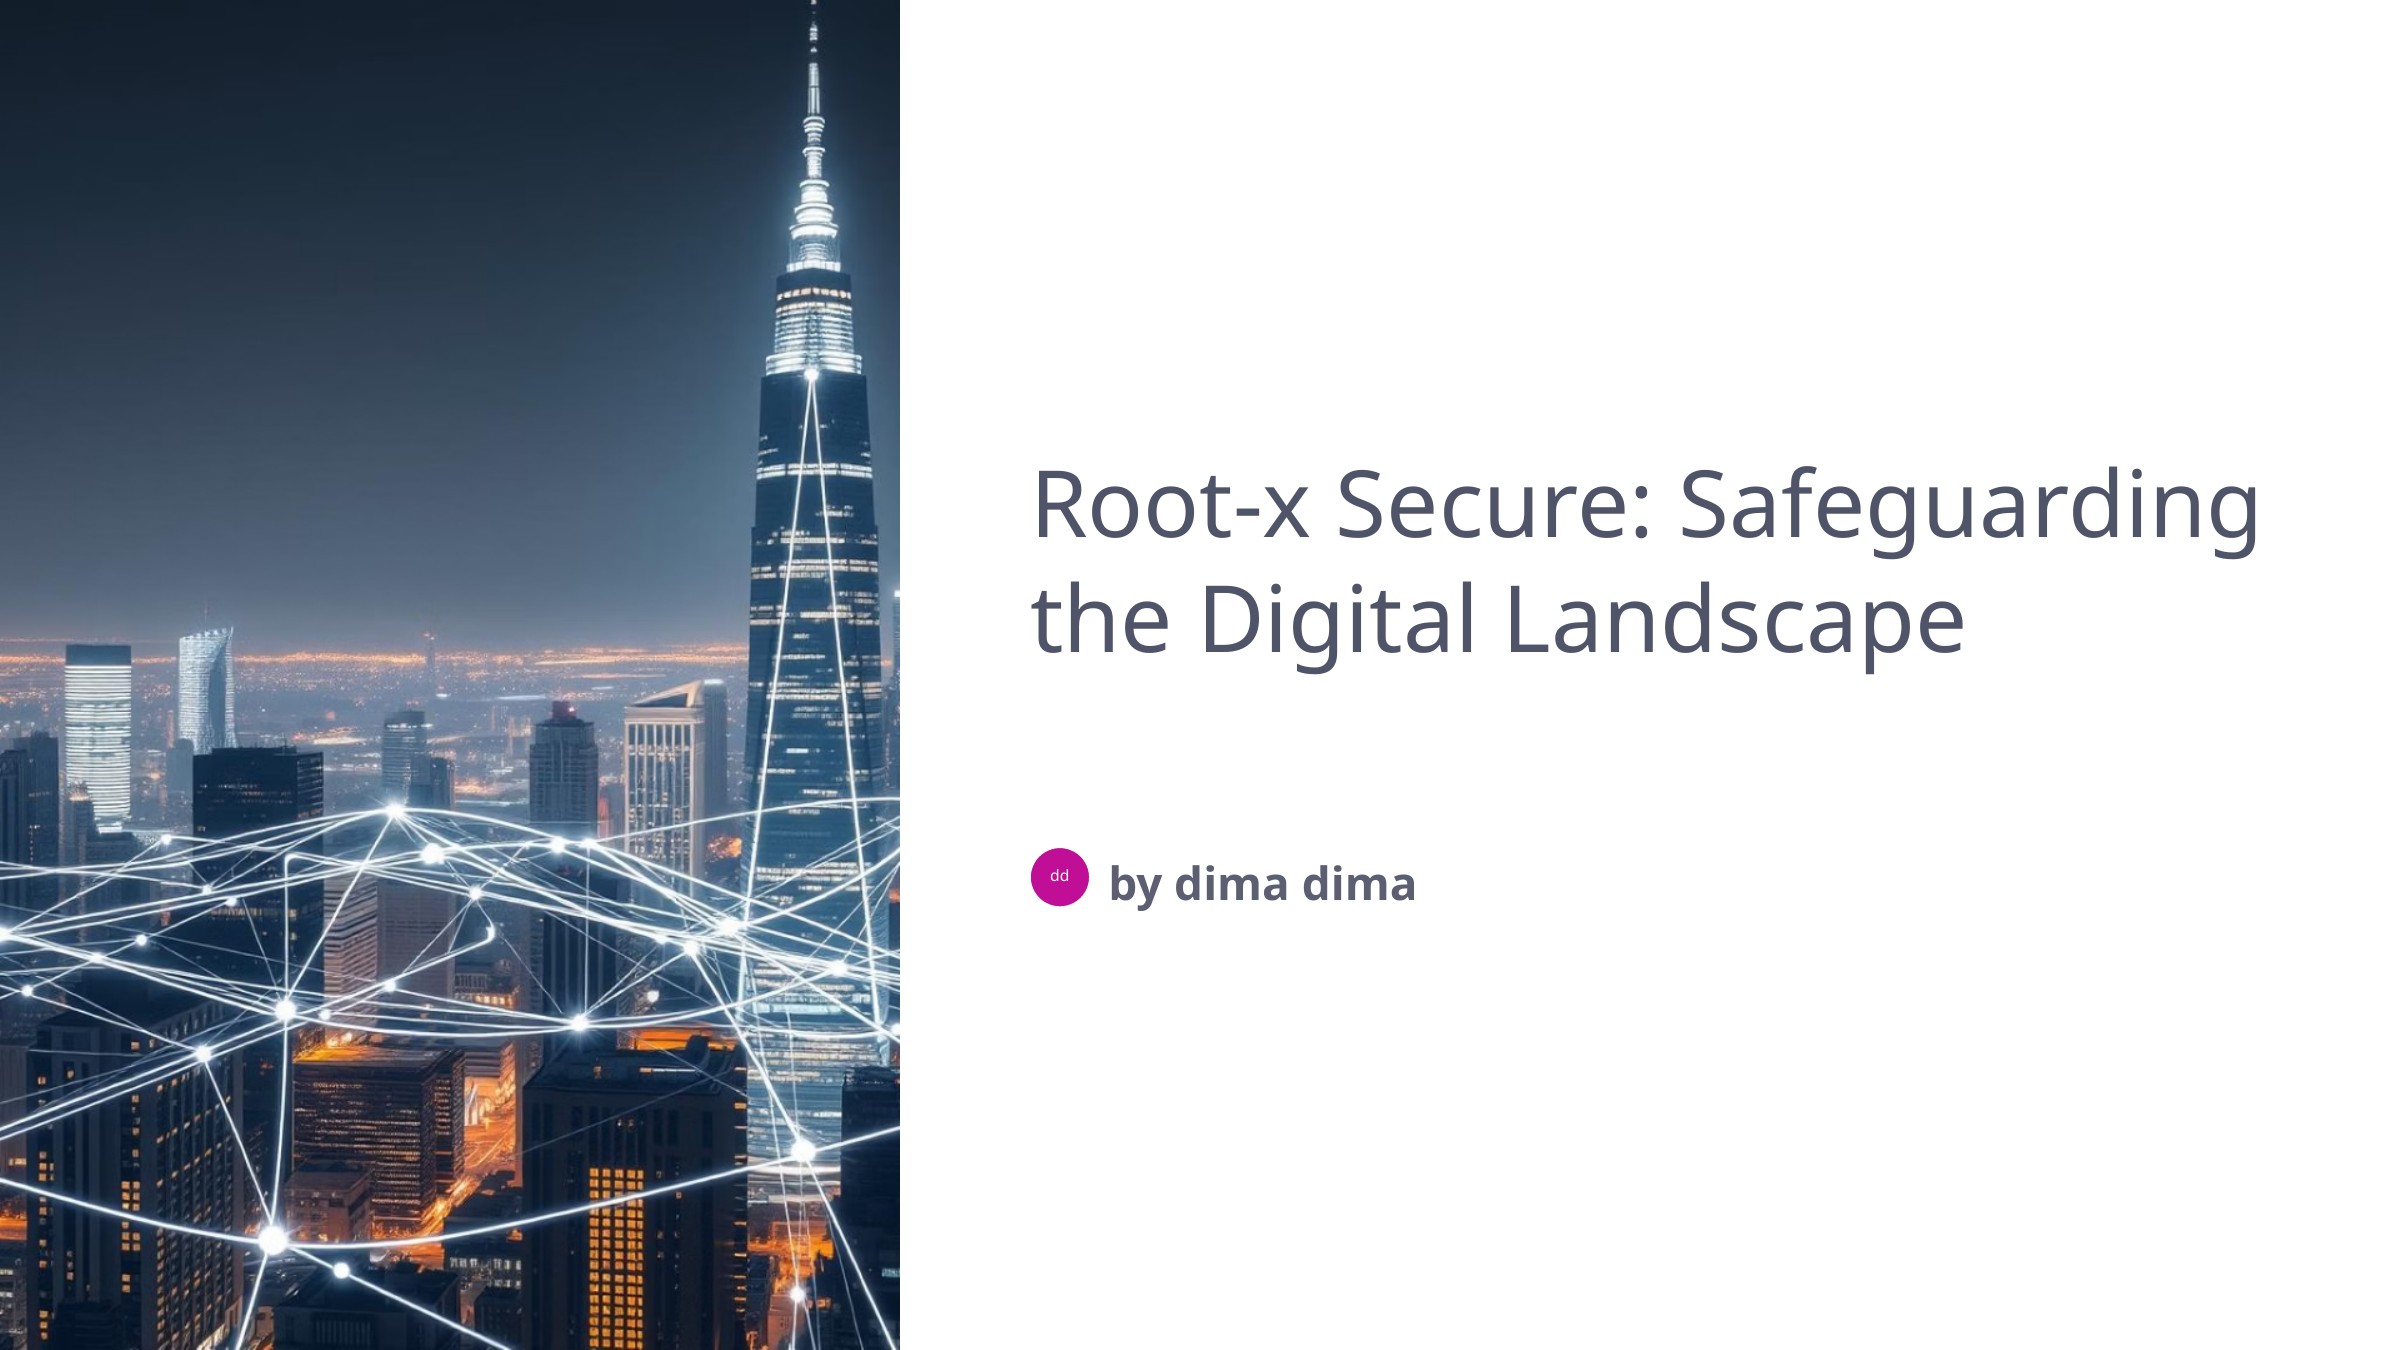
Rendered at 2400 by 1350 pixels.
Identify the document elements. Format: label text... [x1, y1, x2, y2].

picture [0, 0, 900, 1350]
text_box dd [1047, 869, 1072, 886]
text_box by dima dima [1108, 844, 1404, 910]
text_box Root-x Secure: Safeguarding the Digital Landscape [1030, 440, 2270, 789]
text_box [1030, 847, 1090, 907]
